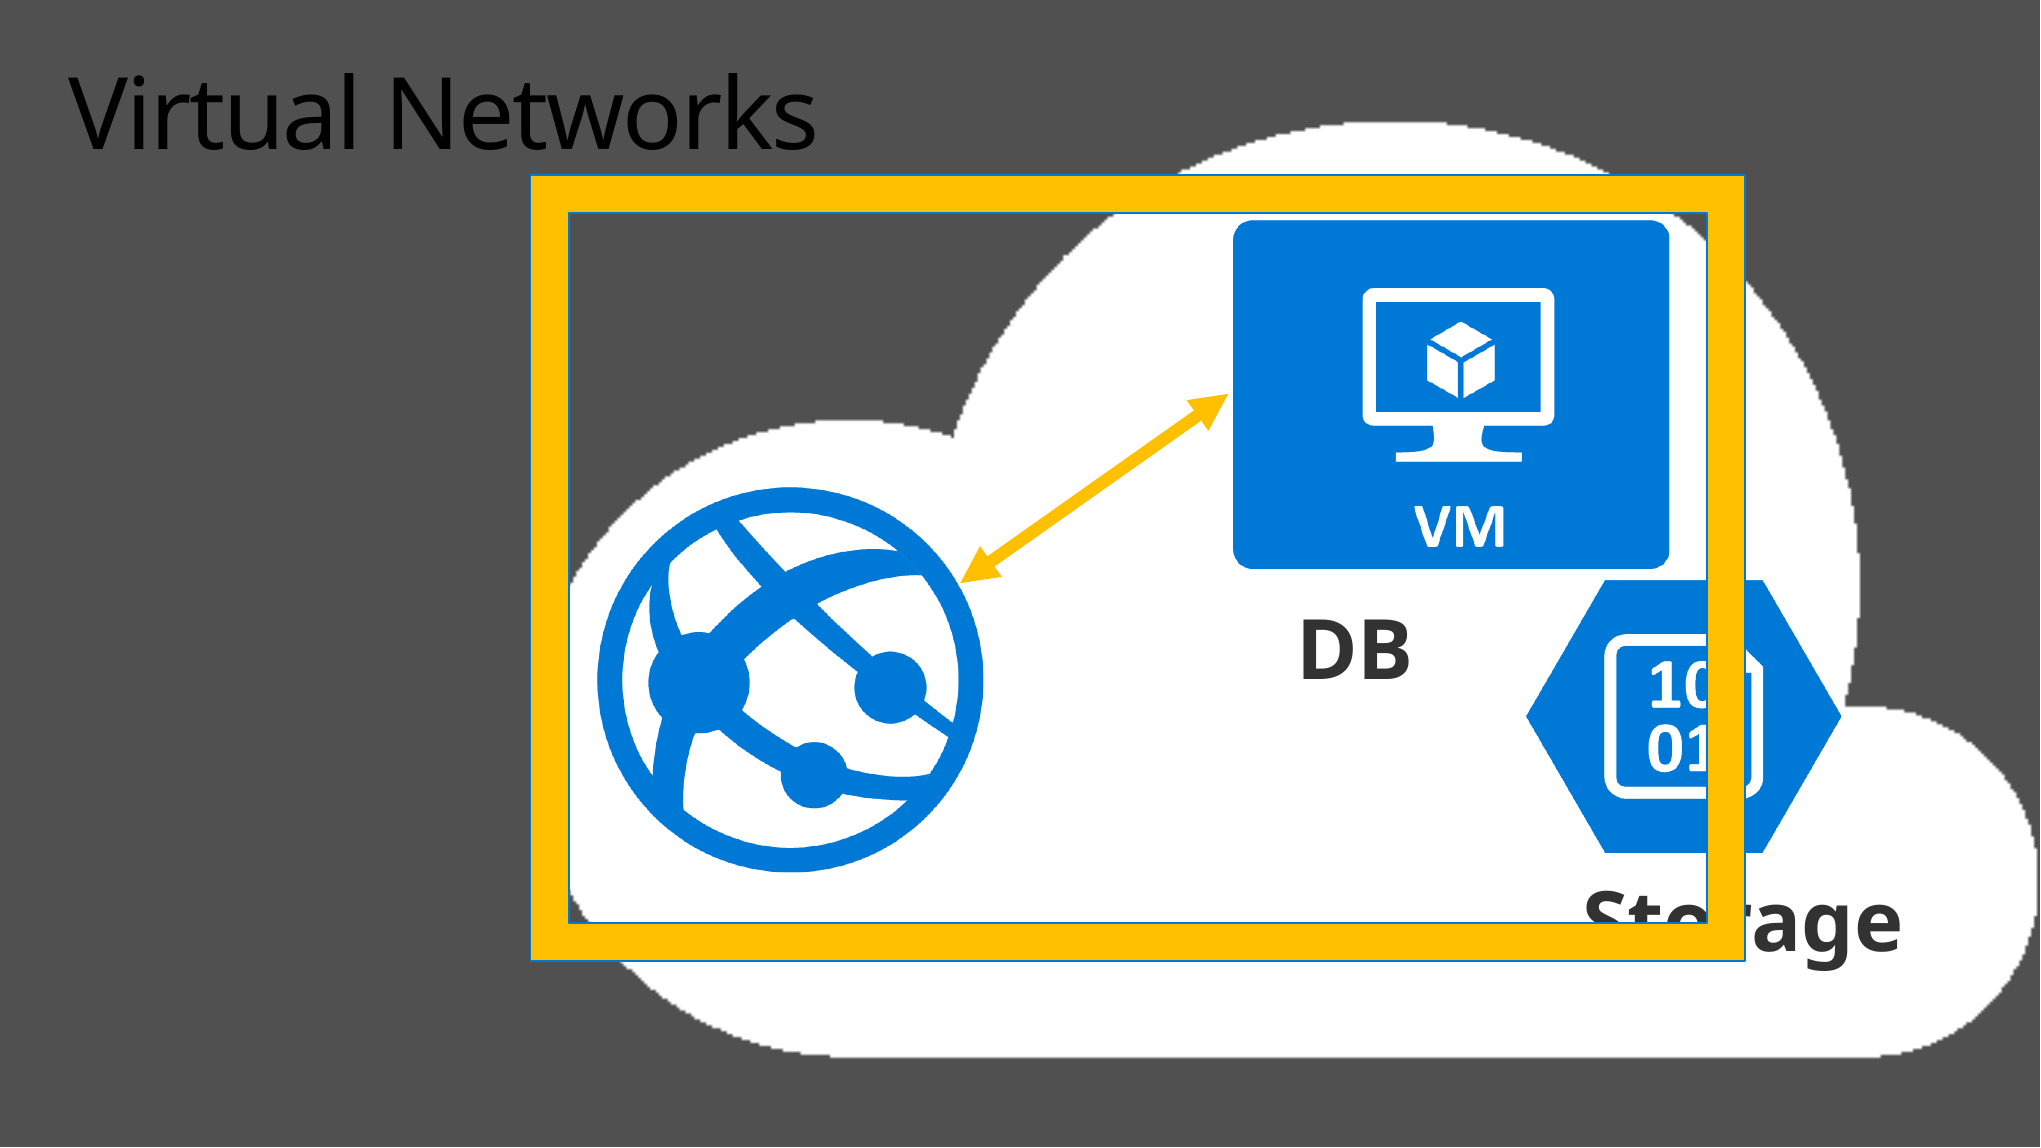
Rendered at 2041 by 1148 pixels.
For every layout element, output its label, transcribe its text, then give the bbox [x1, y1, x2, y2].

picture [530, 0, 2041, 1148]
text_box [959, 393, 1229, 584]
title Virtual Networks [45, 48, 530, 199]
